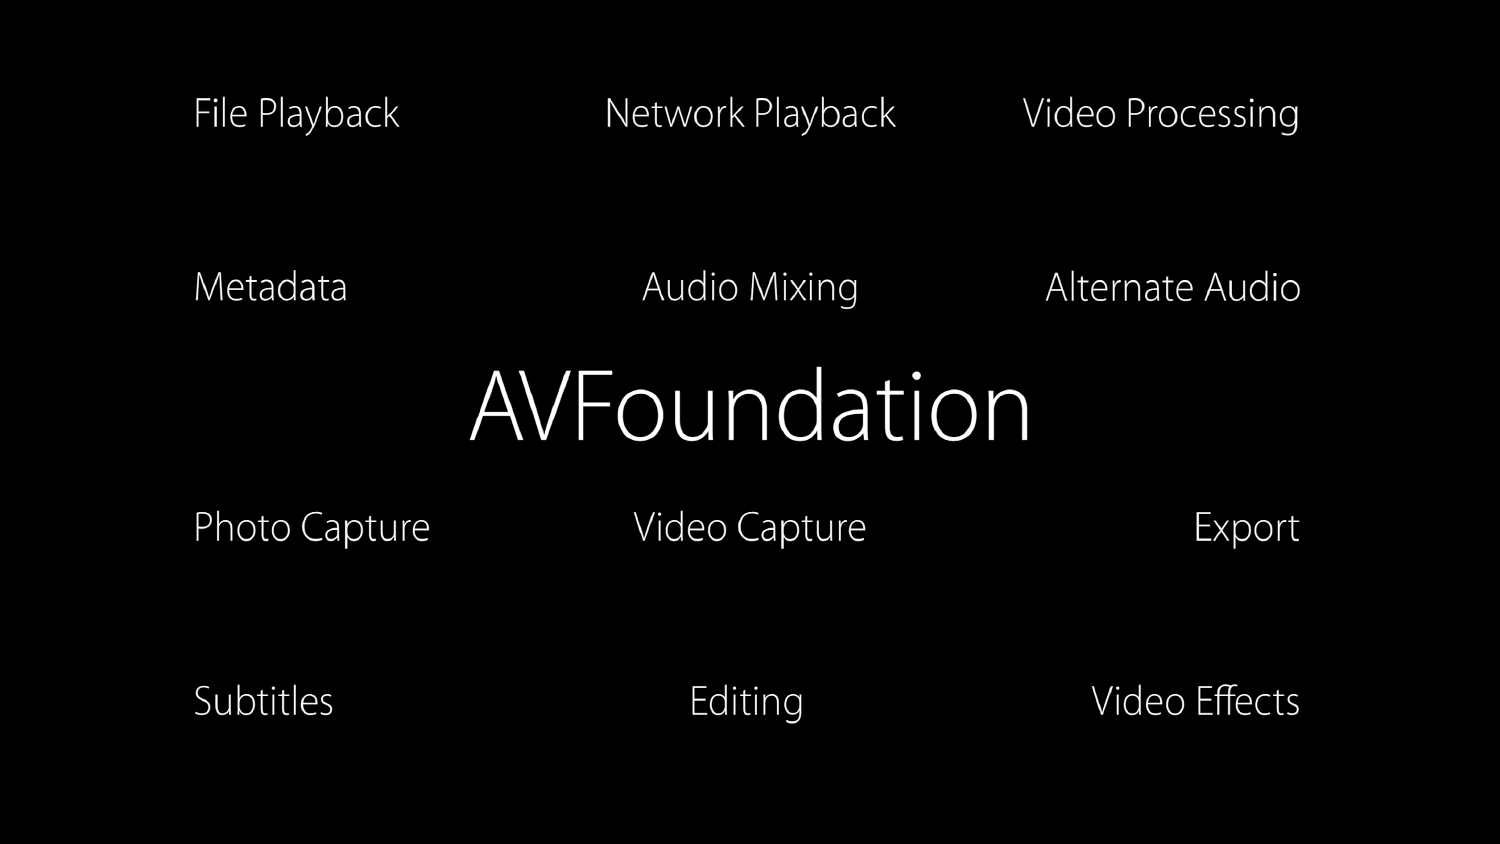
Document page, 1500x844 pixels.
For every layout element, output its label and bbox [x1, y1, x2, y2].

picture [95, 24, 1405, 819]
